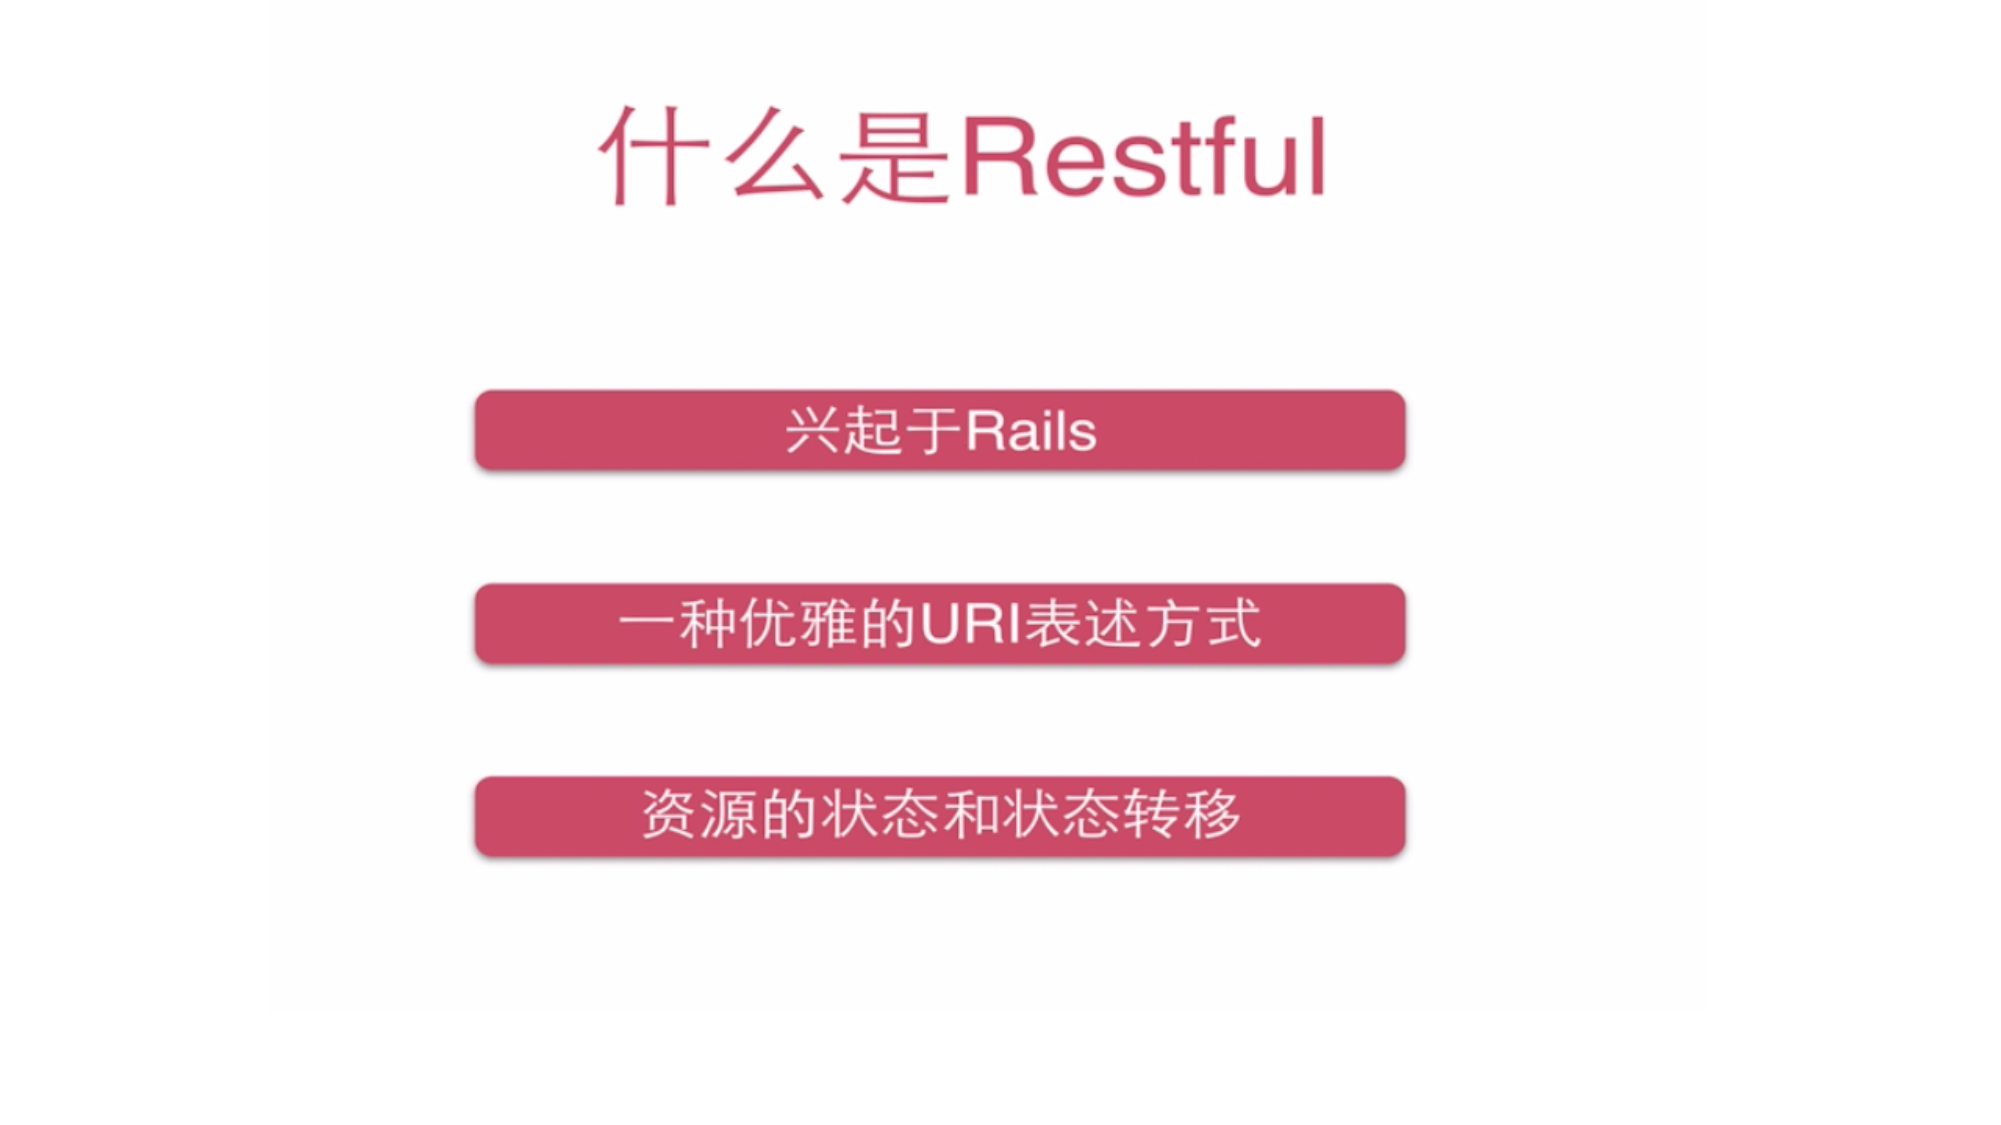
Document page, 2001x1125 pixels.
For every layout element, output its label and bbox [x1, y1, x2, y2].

picture [269, 0, 1706, 1013]
